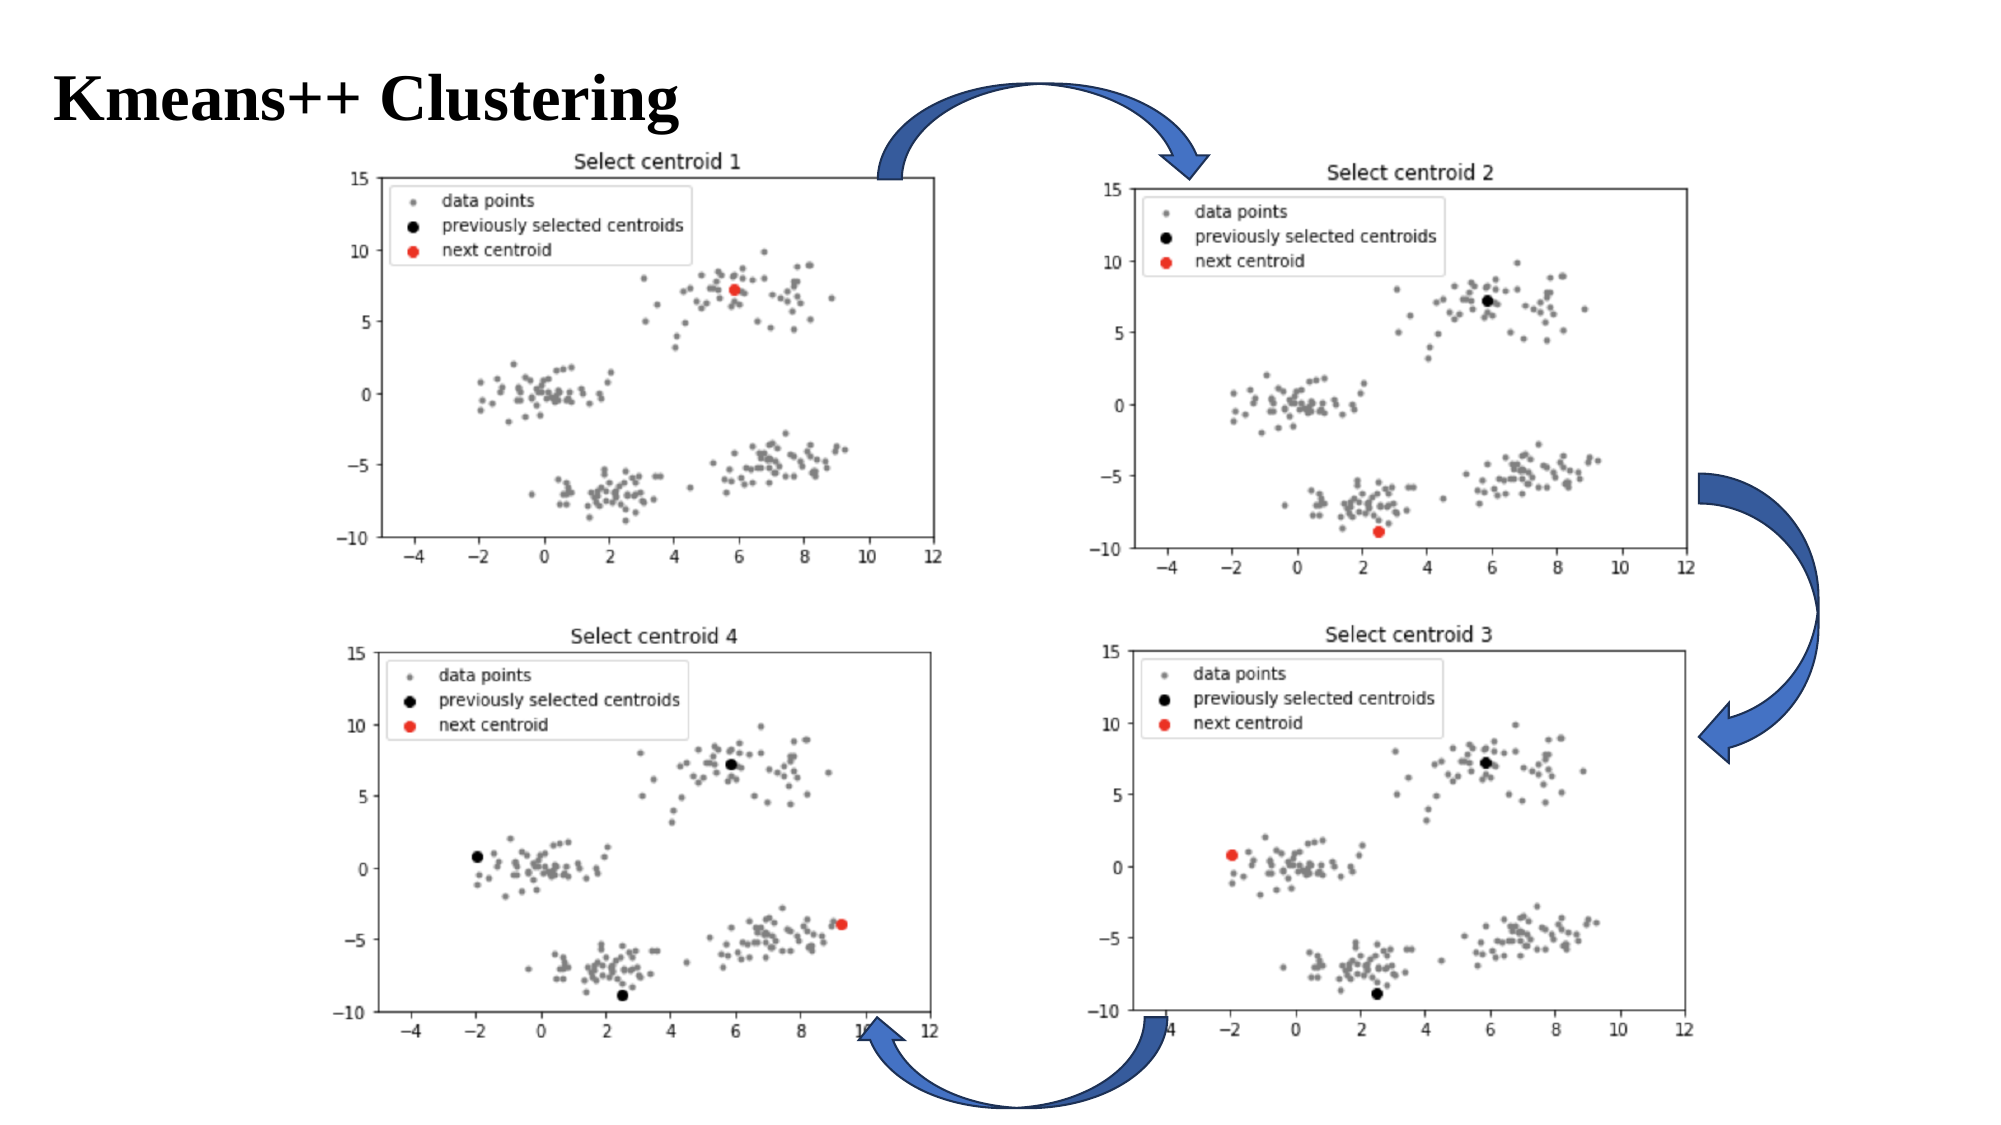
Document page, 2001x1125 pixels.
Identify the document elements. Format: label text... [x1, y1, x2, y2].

text_box [888, 82, 1197, 153]
picture [322, 615, 946, 1047]
text_box Kmeans++ Clustering [38, 46, 1718, 142]
text_box [872, 1047, 1161, 1110]
picture [322, 142, 946, 574]
text_box [1699, 472, 1820, 766]
picture [1076, 615, 1699, 1047]
picture [1076, 153, 1699, 585]
